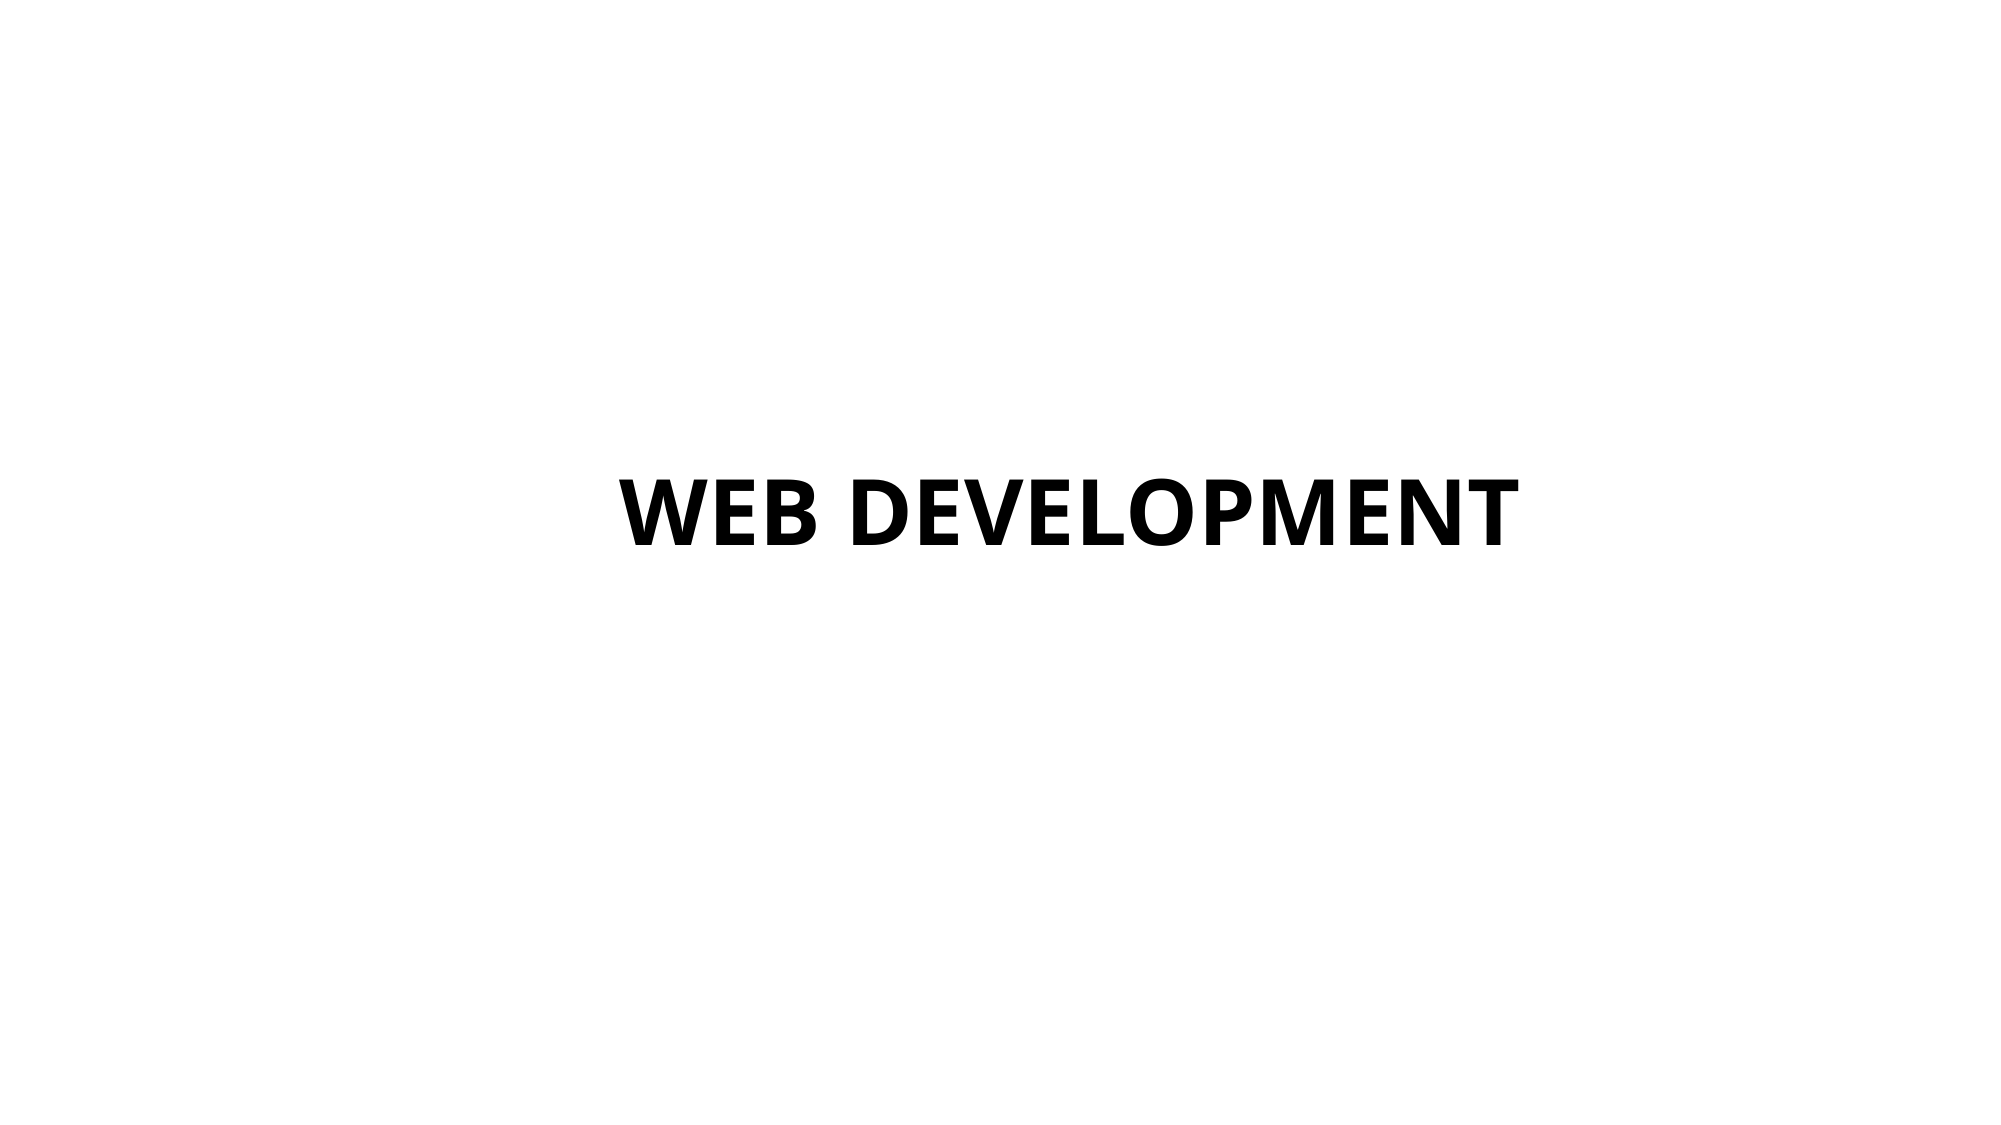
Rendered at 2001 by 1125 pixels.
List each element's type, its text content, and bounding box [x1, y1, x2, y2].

title WEB DEVELOPMENT [105, 406, 1831, 625]
